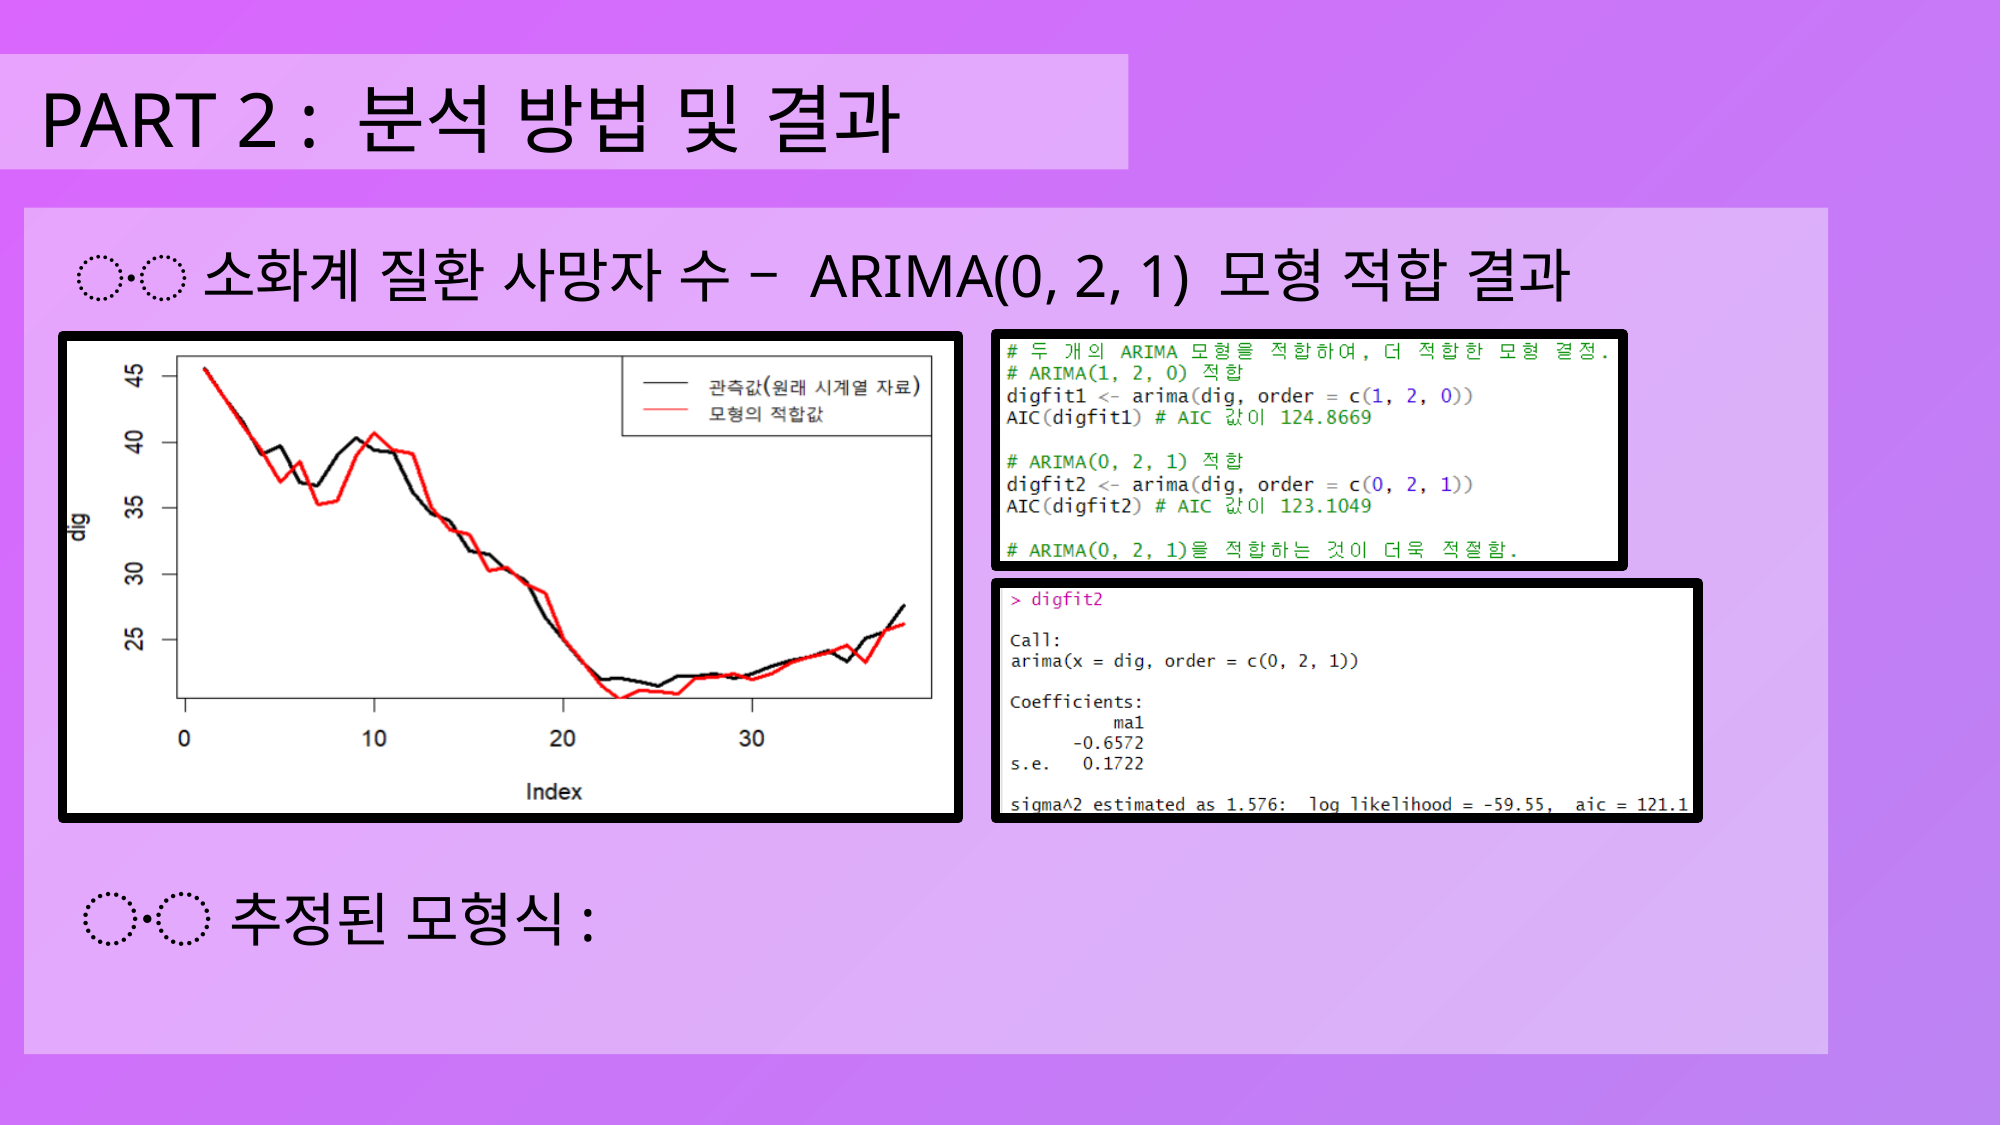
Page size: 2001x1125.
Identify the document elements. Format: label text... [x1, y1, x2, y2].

picture [999, 587, 1694, 814]
text_box 〮 소화계 질환 사망자 수 – ARIMA(0, 2, 1) 모형 적합 결과 [60, 231, 1821, 317]
text_box [23, 207, 1829, 1055]
picture [67, 340, 955, 814]
picture [999, 338, 1619, 562]
title PART 2 : 분석 방법 및 결과 [24, 54, 1797, 192]
